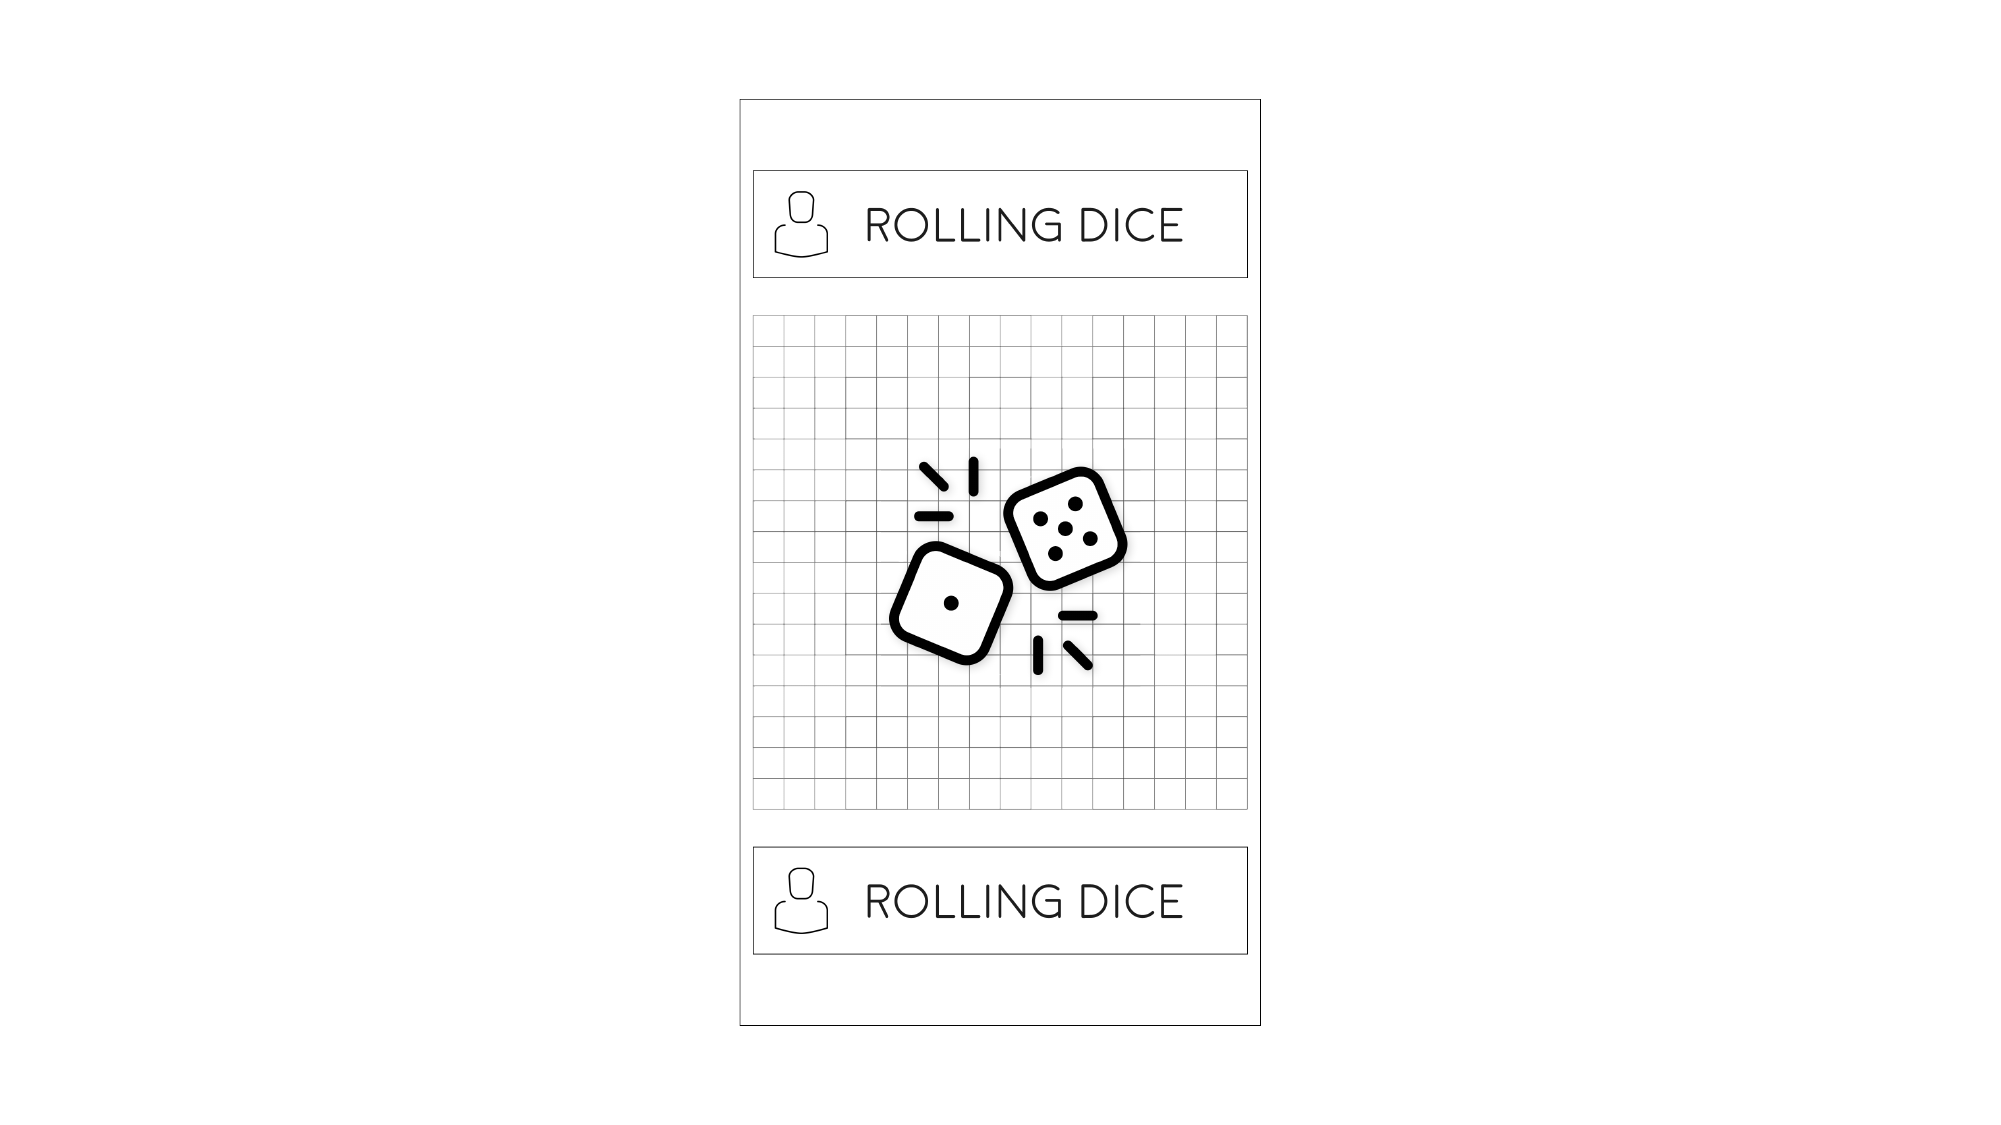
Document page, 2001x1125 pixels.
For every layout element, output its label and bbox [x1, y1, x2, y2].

picture [437, 0, 1563, 1125]
